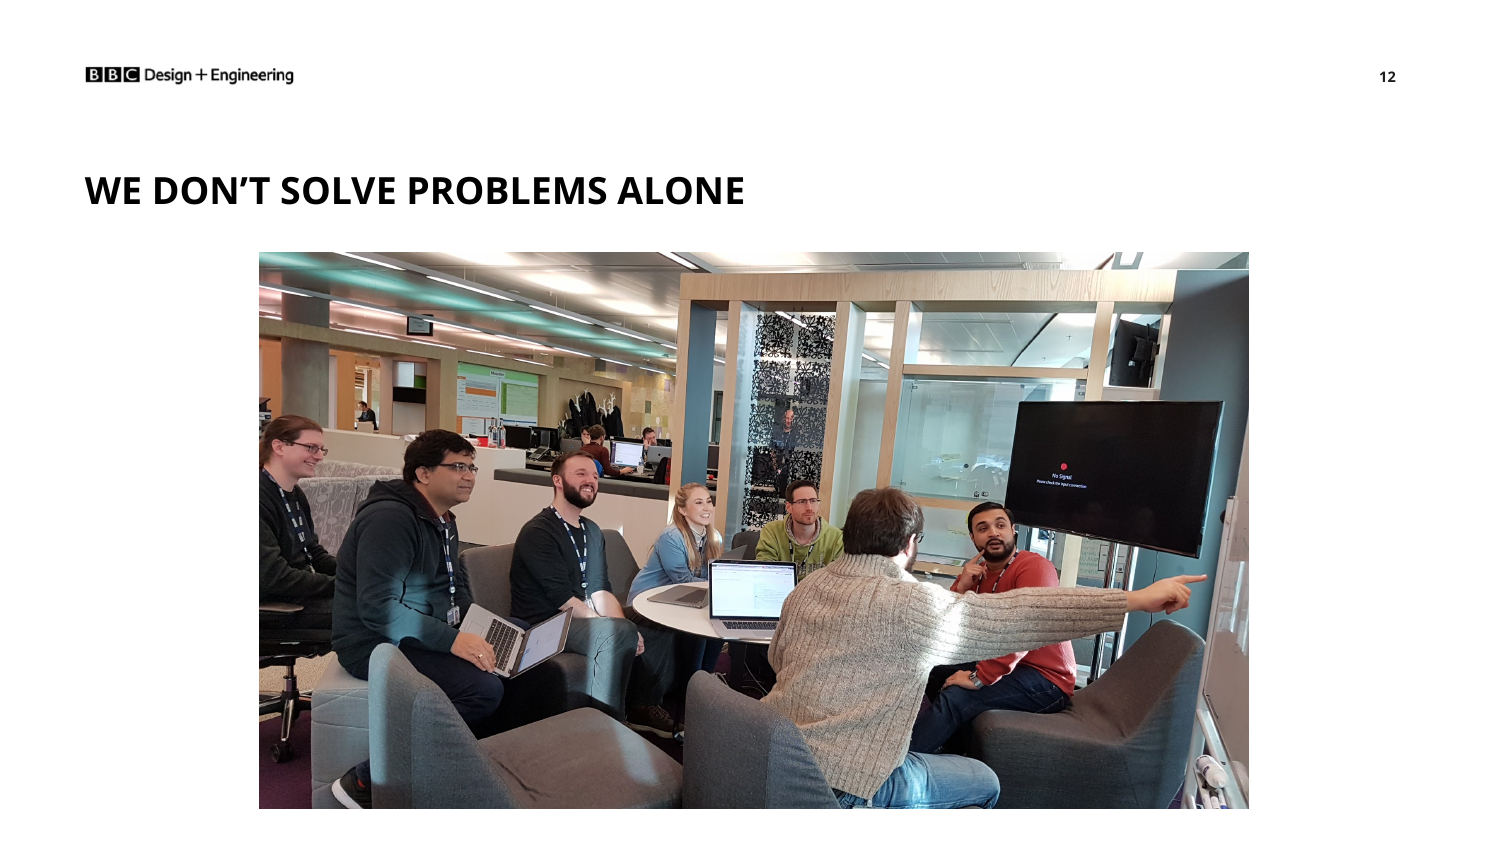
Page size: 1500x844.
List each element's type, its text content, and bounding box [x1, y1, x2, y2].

picture [0, 0, 1500, 844]
list We don’t solve problems alone [84, 166, 1426, 213]
